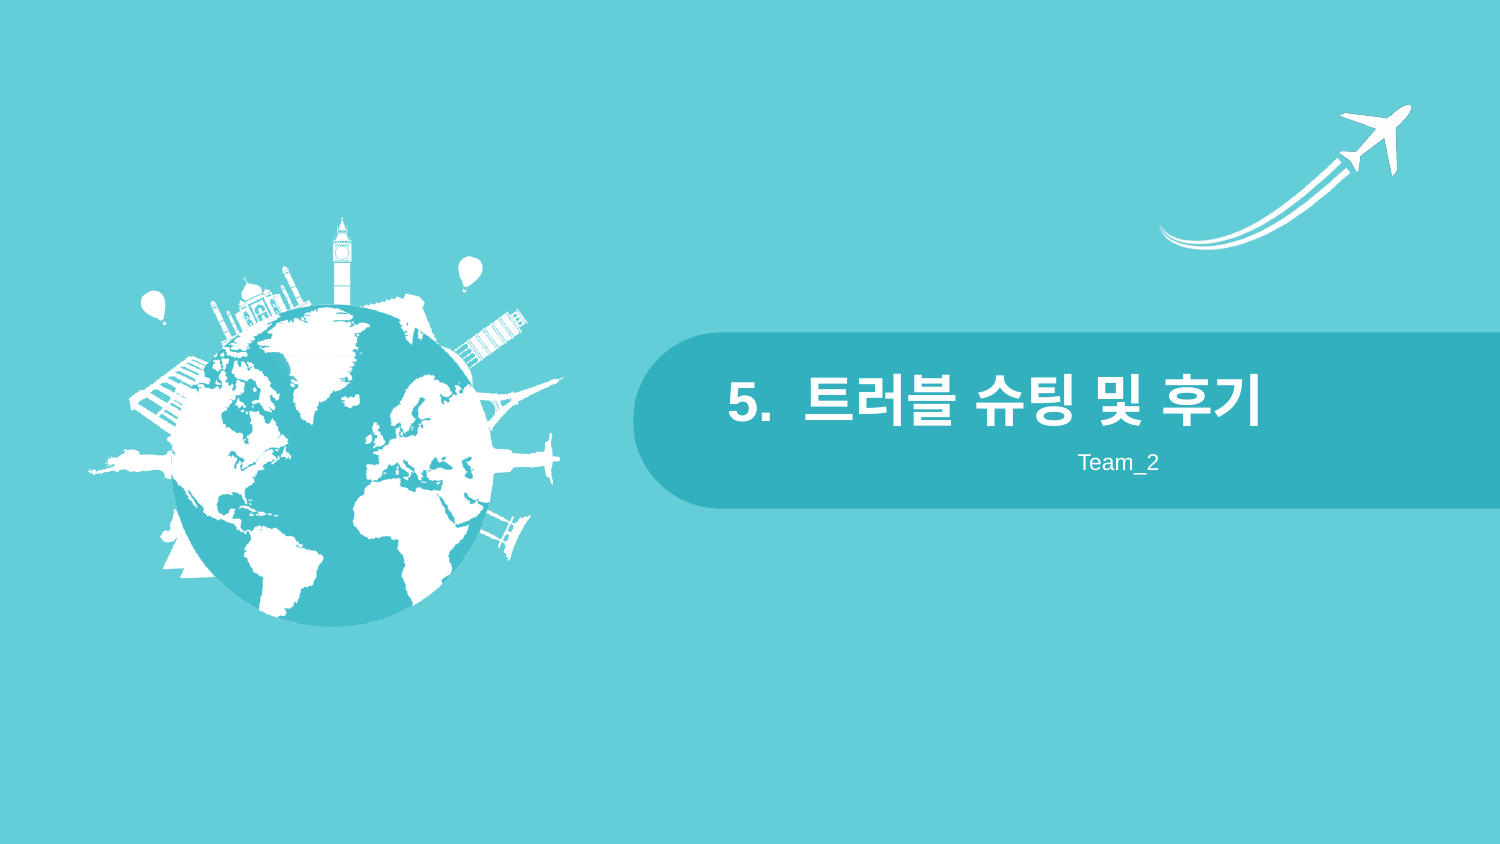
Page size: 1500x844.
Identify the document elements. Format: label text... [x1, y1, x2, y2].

picture [1155, 76, 1437, 255]
picture [88, 217, 565, 627]
list Team_2 [737, 445, 1500, 481]
list 5. 트러블 슈팅 및 후기 [715, 361, 1500, 446]
